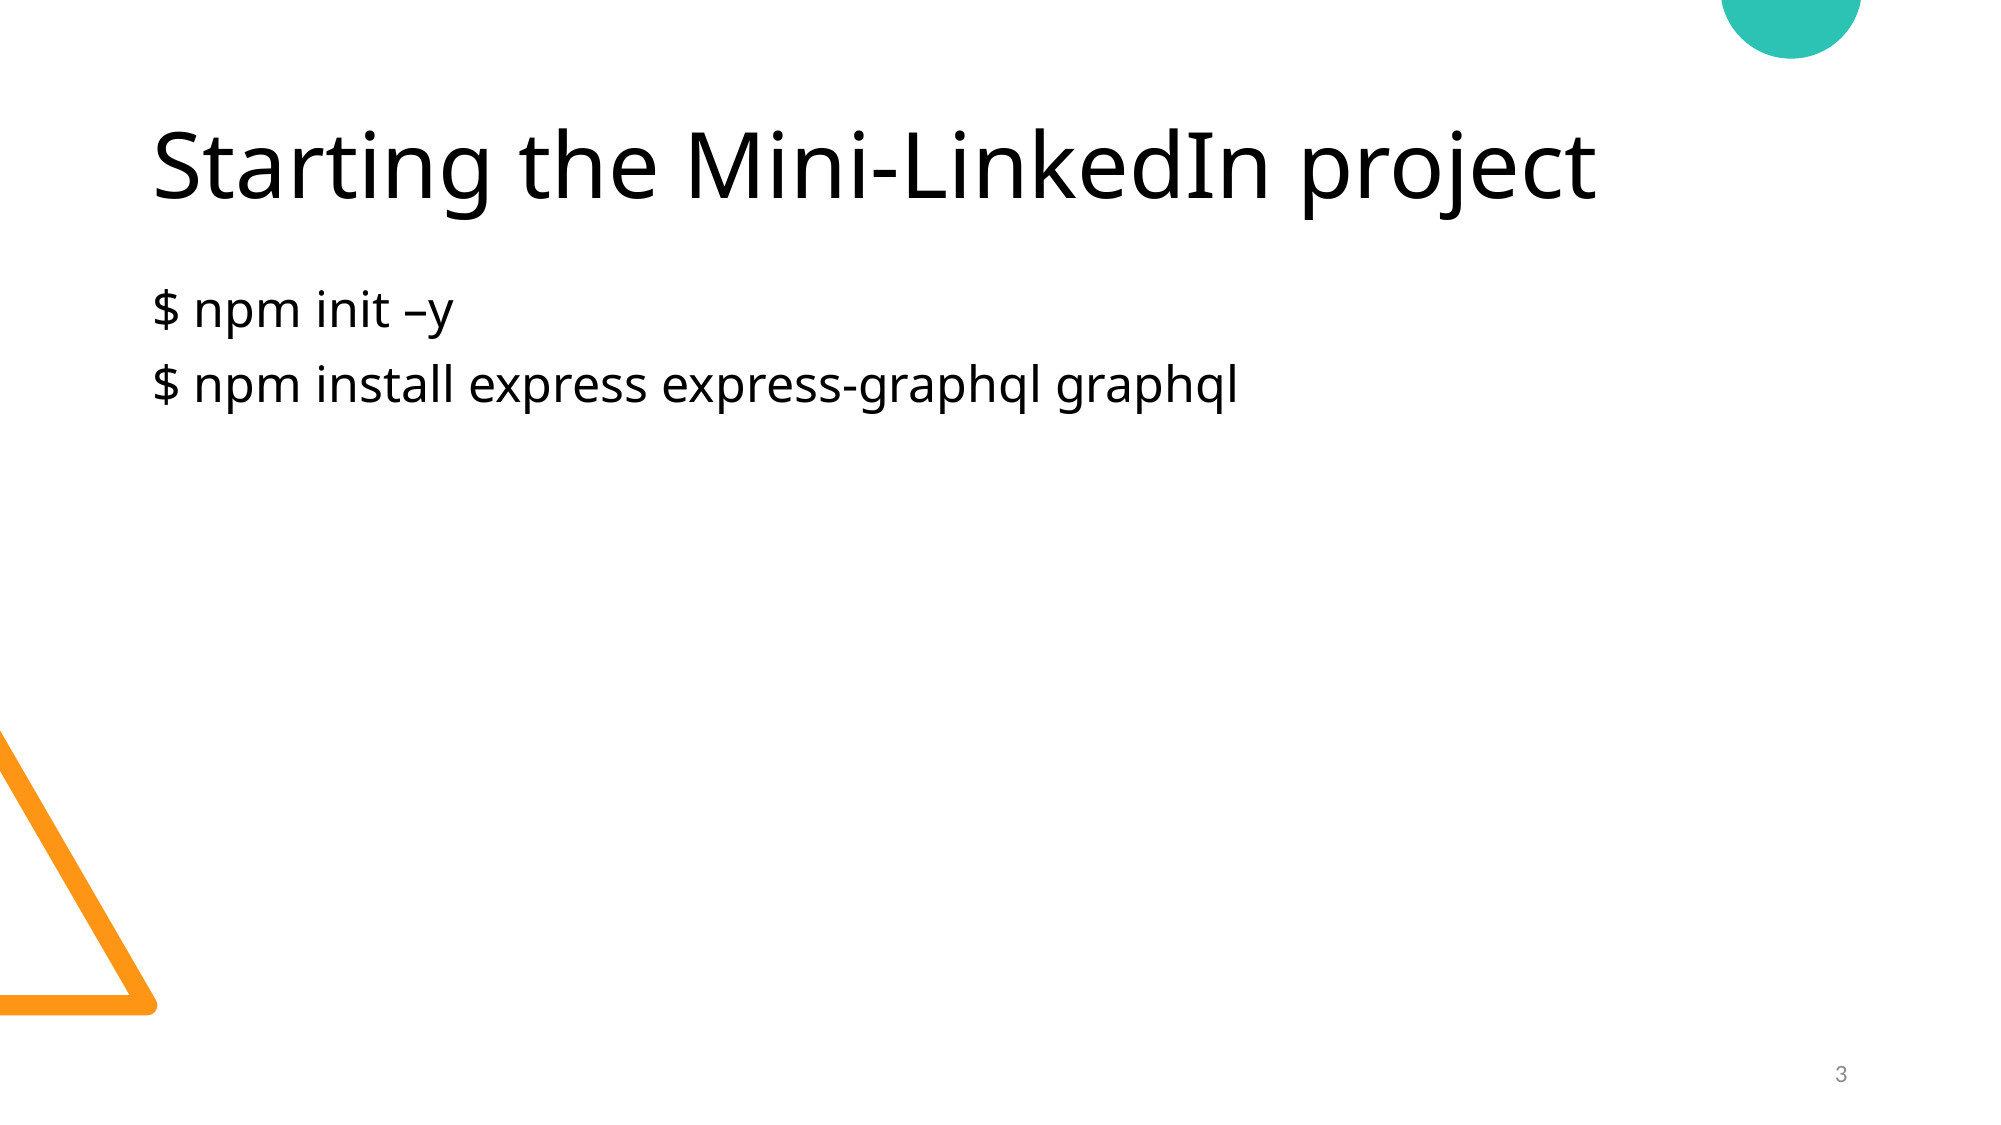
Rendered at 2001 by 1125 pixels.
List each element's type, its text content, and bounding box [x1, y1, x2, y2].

list $ npm init –y $ npm install express express-graphql graphql [137, 277, 1540, 882]
slide_number 3 [1412, 1042, 1863, 1103]
title Starting the Mini-LinkedIn project [137, 59, 1863, 278]
